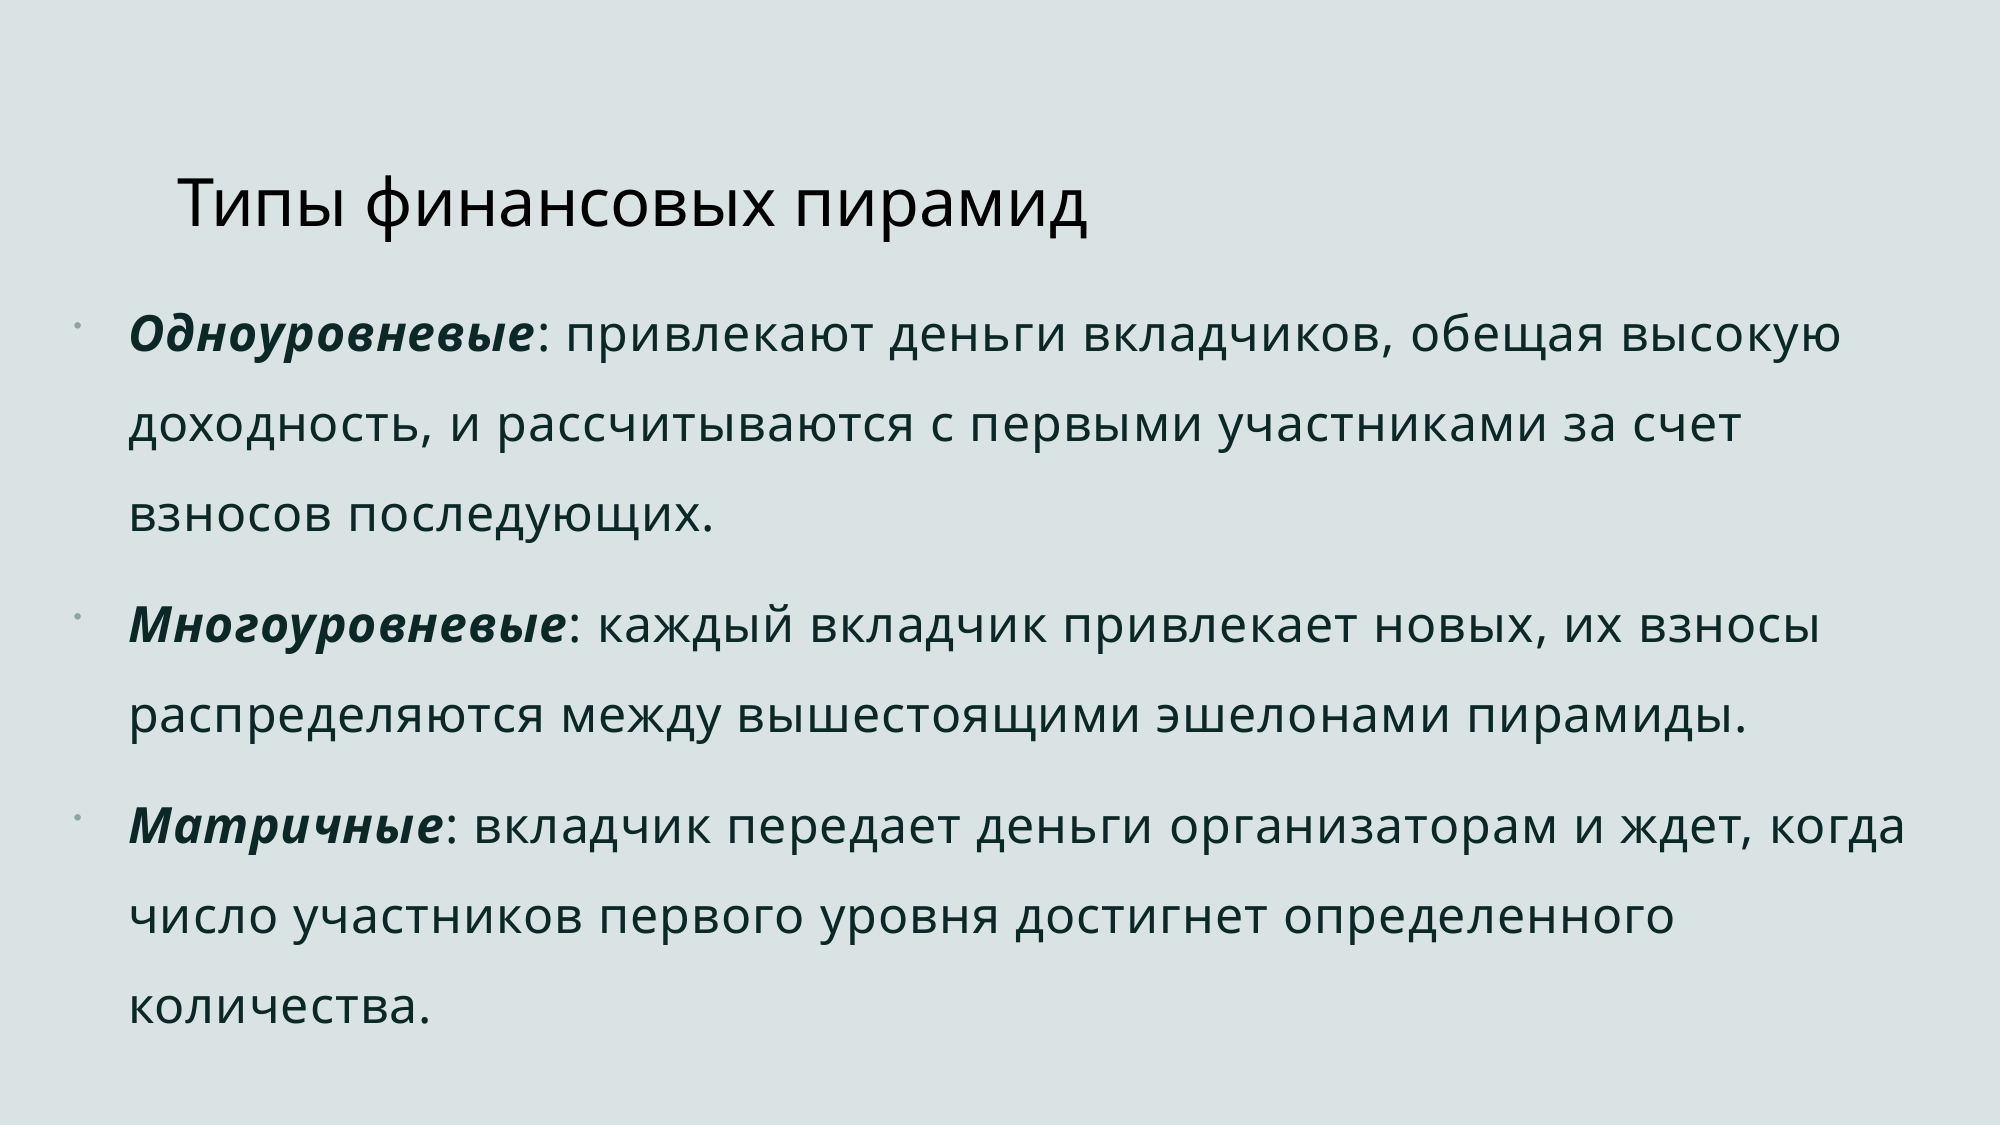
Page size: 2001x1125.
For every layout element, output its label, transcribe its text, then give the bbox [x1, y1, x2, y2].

list Одноуровневые: привлекают деньги вкладчиков, обещая высокую доходность, и рассчитываются с первыми участниками за счет взносов последующих. Многоуровневые: каждый вкладчик привлекает новых, их взносы распределяются между вышестоящими эшелонами пирамиды. Матричные: вкладчик передает деньги организаторам и ждет, когда число участников первого уровня достигнет определенного количества. [54, 264, 1926, 1054]
title Типы финансовых пирамид [162, 64, 1838, 248]
